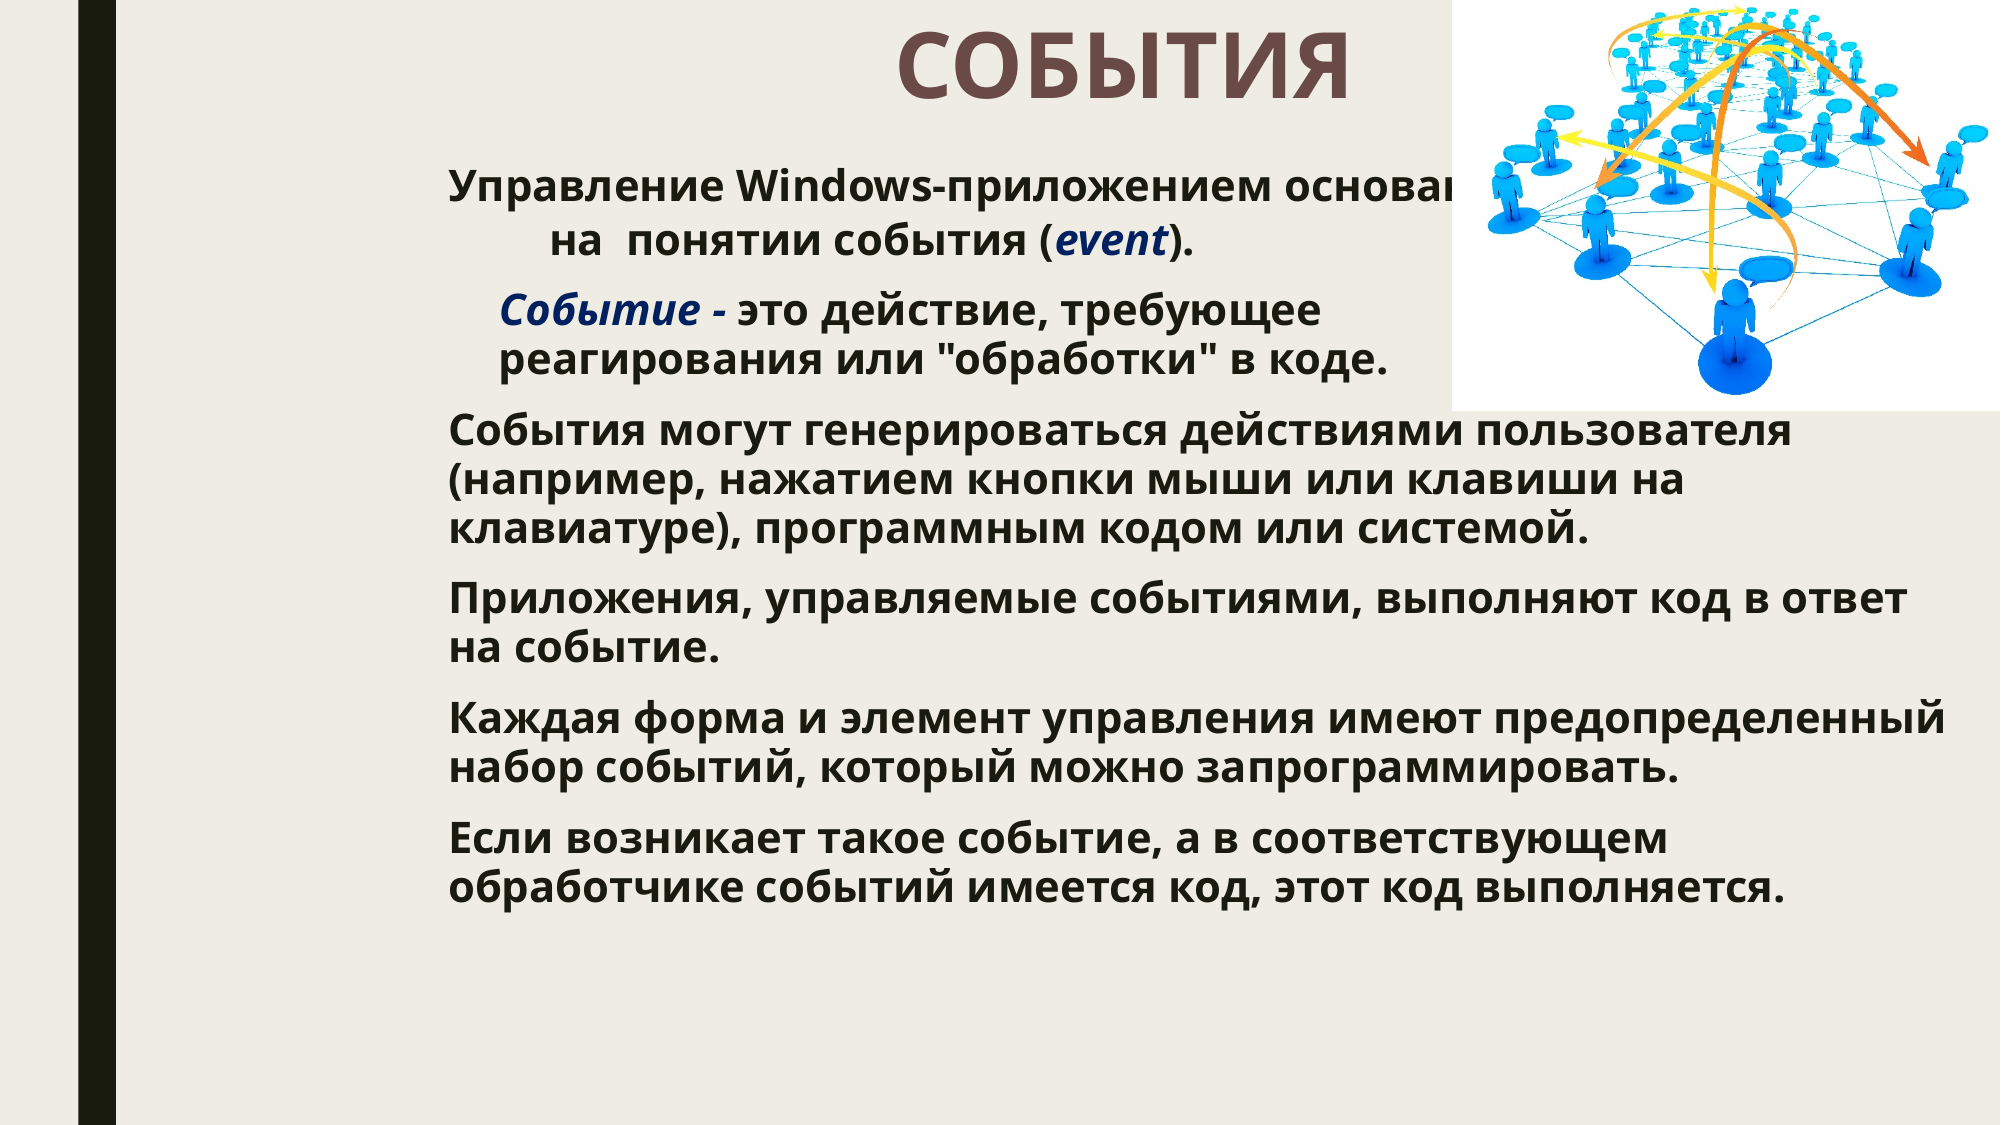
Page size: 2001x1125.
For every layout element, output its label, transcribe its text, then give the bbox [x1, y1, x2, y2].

picture [1452, 0, 2000, 411]
list Управление Windows-приложением основано на понятии события (event). Событие - это действие, требующее реагирования или "обработки" в коде. События могут генерироваться действиями пользователя (например, нажатием кнопки мыши или клавиши на клавиатуре), программным кодом или системой. Приложения, управляемые событиями, выполняют код в ответ на событие. Каждая форма и элемент управления имеют предопределенный набор событий, который можно запрограммировать. Если возникает такое событие, а в соответствующем обработчике событий имеется код, этот код выполняется. [433, 149, 1971, 963]
title СОБЫТИЯ [337, 12, 1452, 149]
